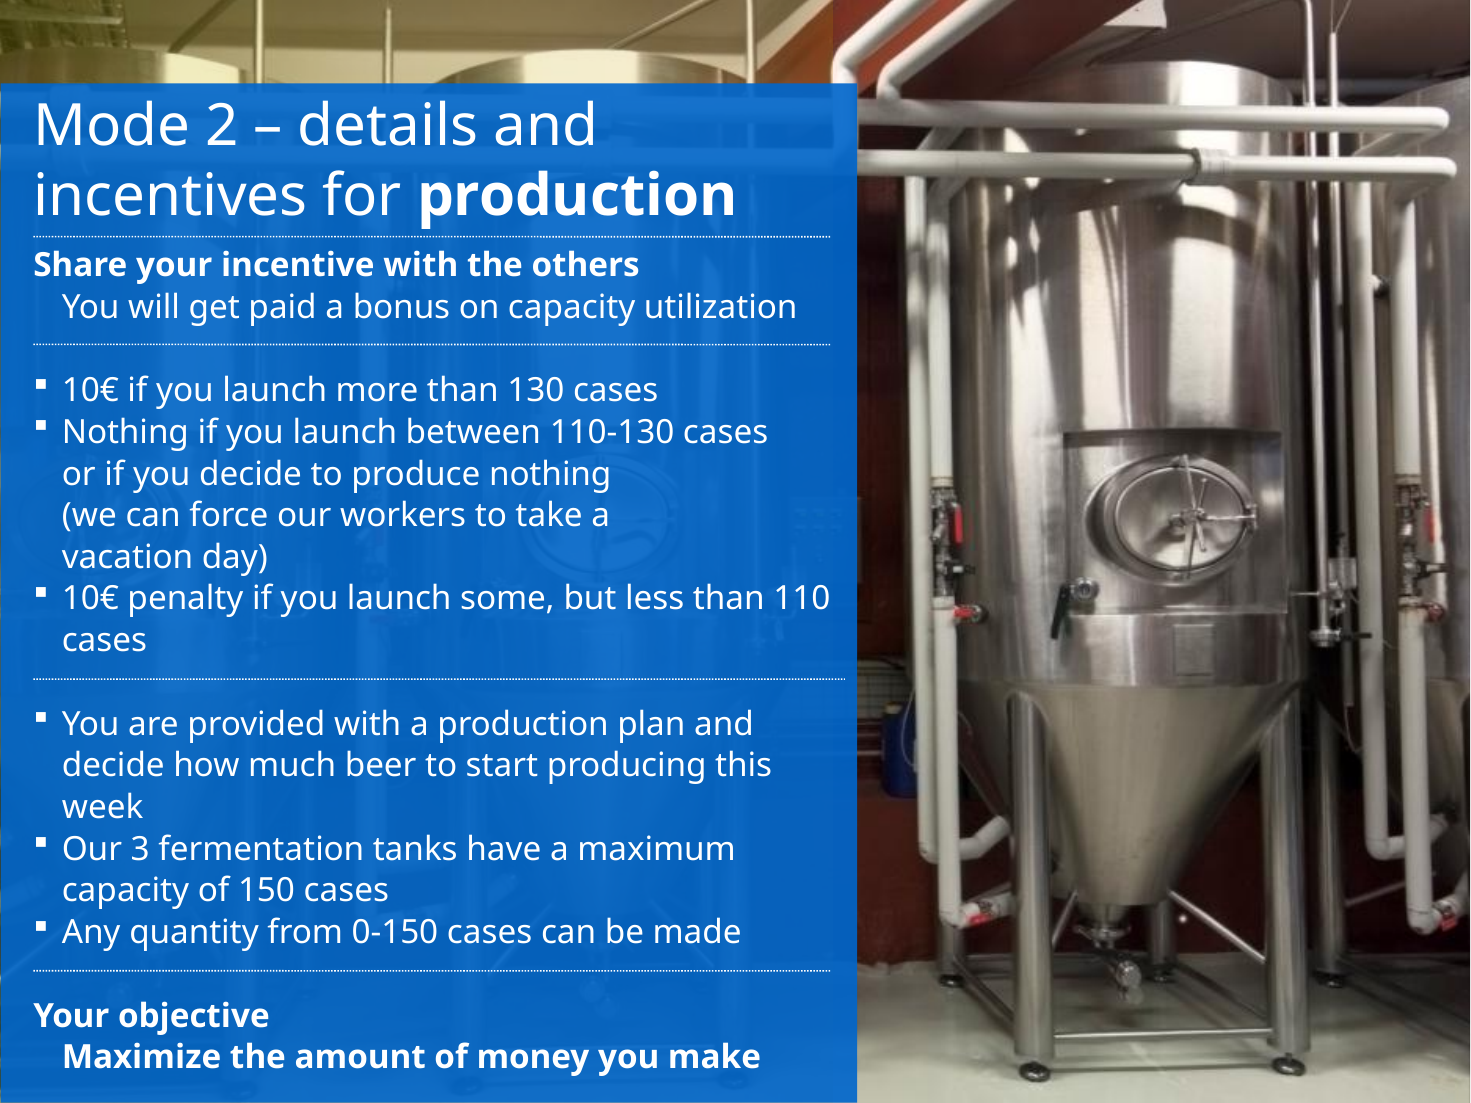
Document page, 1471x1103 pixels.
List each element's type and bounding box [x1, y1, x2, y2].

text_box [0, 0, 1471, 1103]
